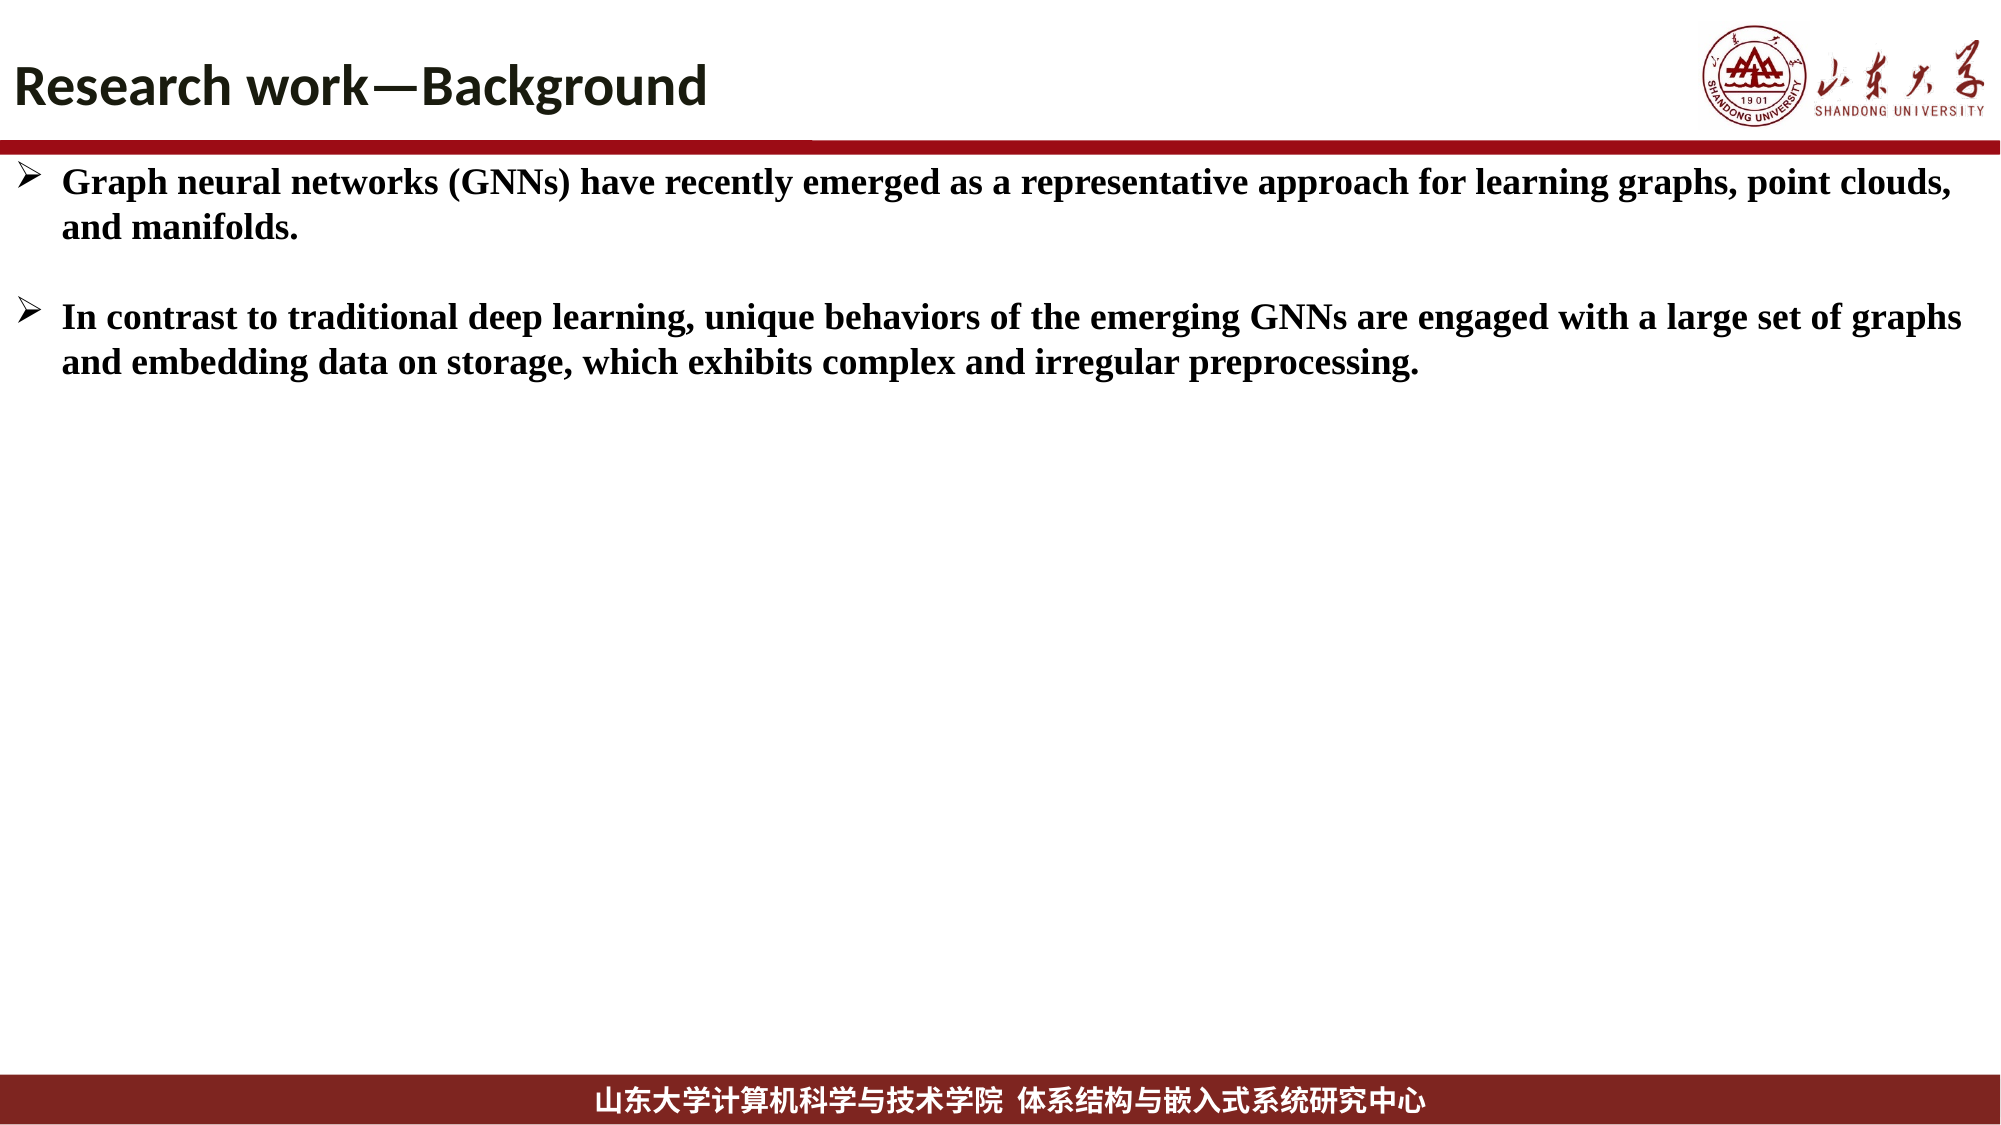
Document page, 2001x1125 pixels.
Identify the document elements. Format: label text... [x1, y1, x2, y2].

picture [1698, 21, 1985, 130]
text_box Graph neural networks (GNNs) have recently emerged as a representative approach for learning graphs, point clouds, and manifolds. In contrast to traditional deep learning, unique behaviors of the emerging GNNs are engaged with a large set of graphs and embedding data on storage, which exhibits complex and irregular preprocessing. [0, 149, 2000, 390]
title Research work—Background [0, 48, 1575, 149]
